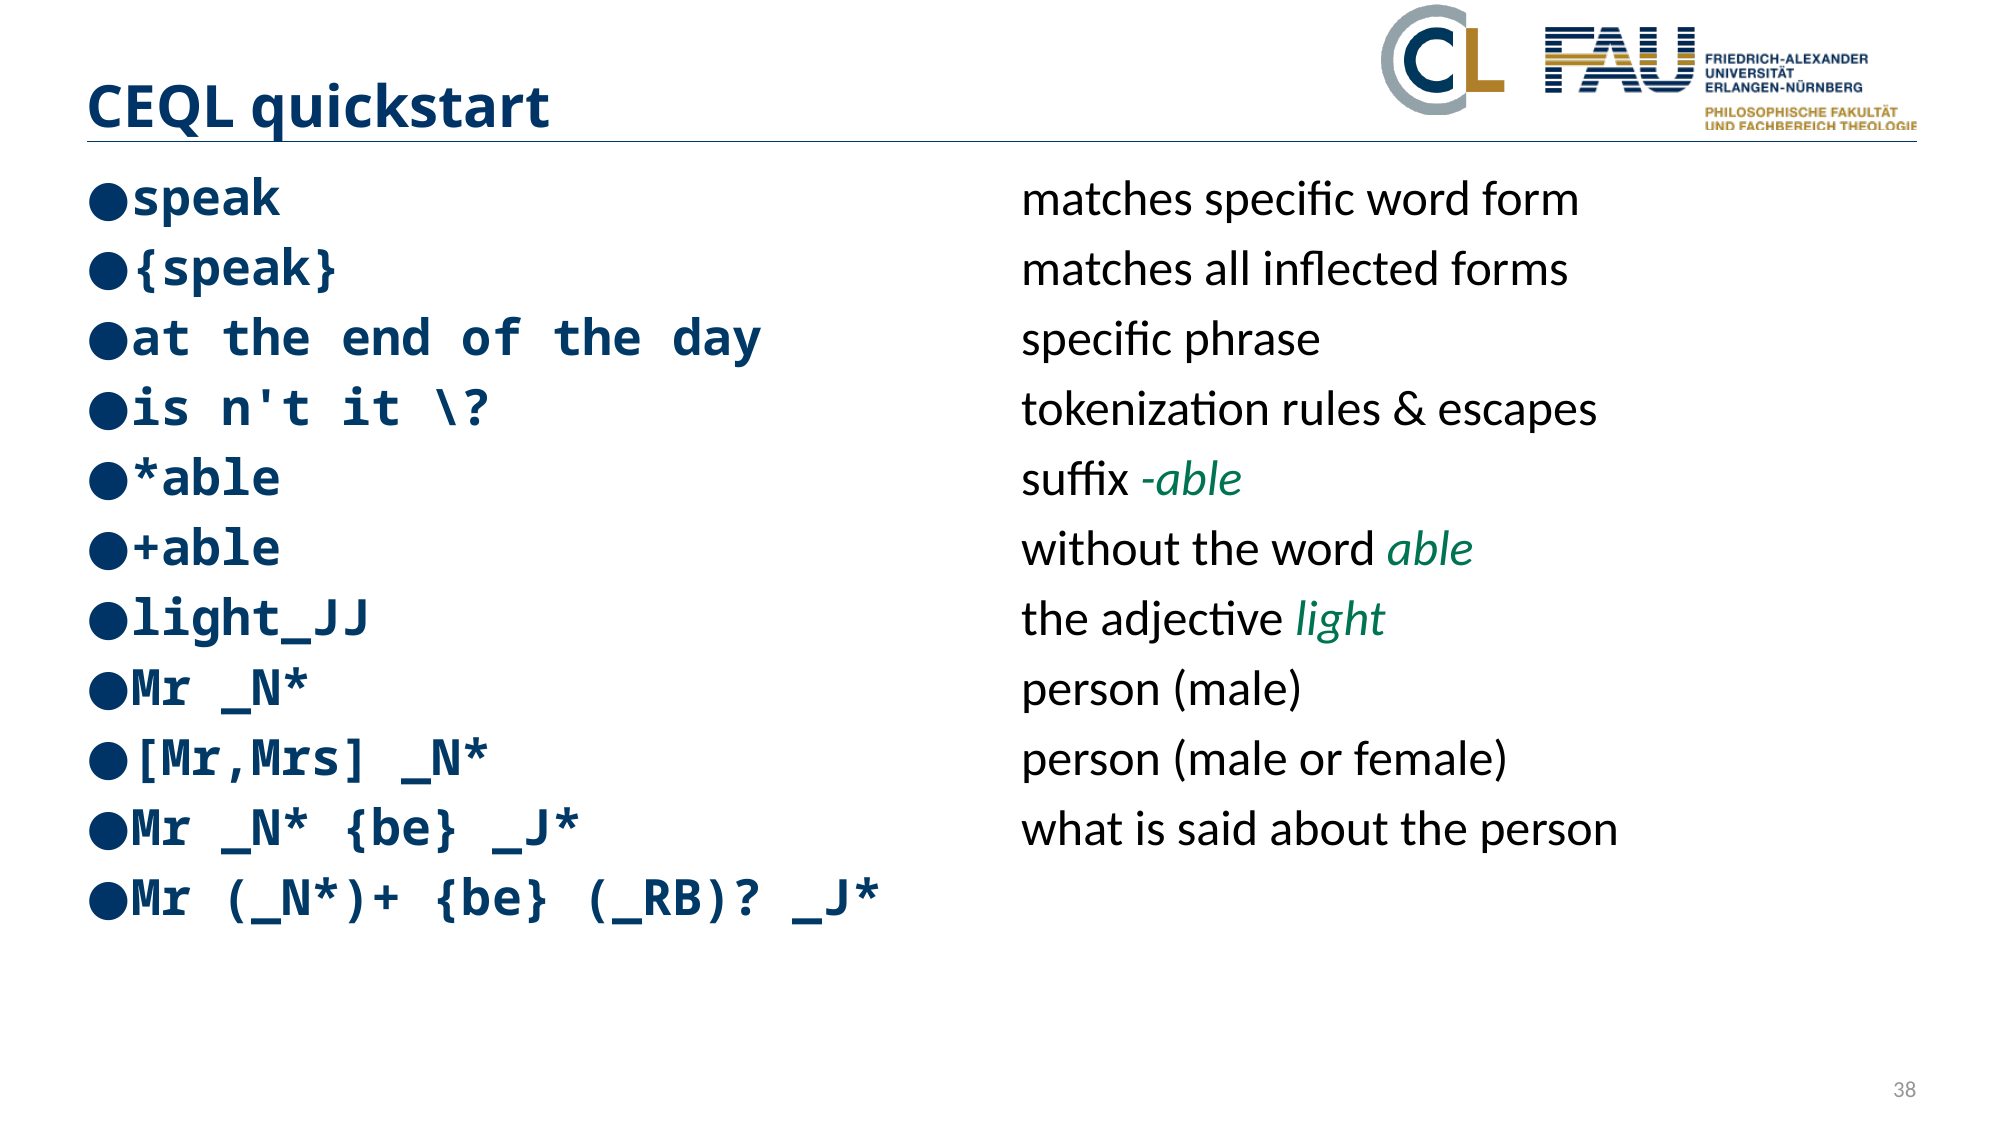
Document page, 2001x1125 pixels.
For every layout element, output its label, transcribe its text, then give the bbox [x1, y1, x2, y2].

title CEQL quickstart [86, 20, 1354, 139]
list speak matches specific word form {speak} matches all inflected forms at the end of the day specific phrase is n't it \? tokenization rules & escapes *able suffix -able +able without the word able light_JJ the adjective light Mr _N* person (male) [Mr,Mrs] _N* person (male or female) Mr _N* {be} _J* what is said about the person Mr (_N*)+ {be} (_RB)? _J* [86, 165, 1917, 1052]
slide_number 38 [1818, 1051, 1917, 1125]
